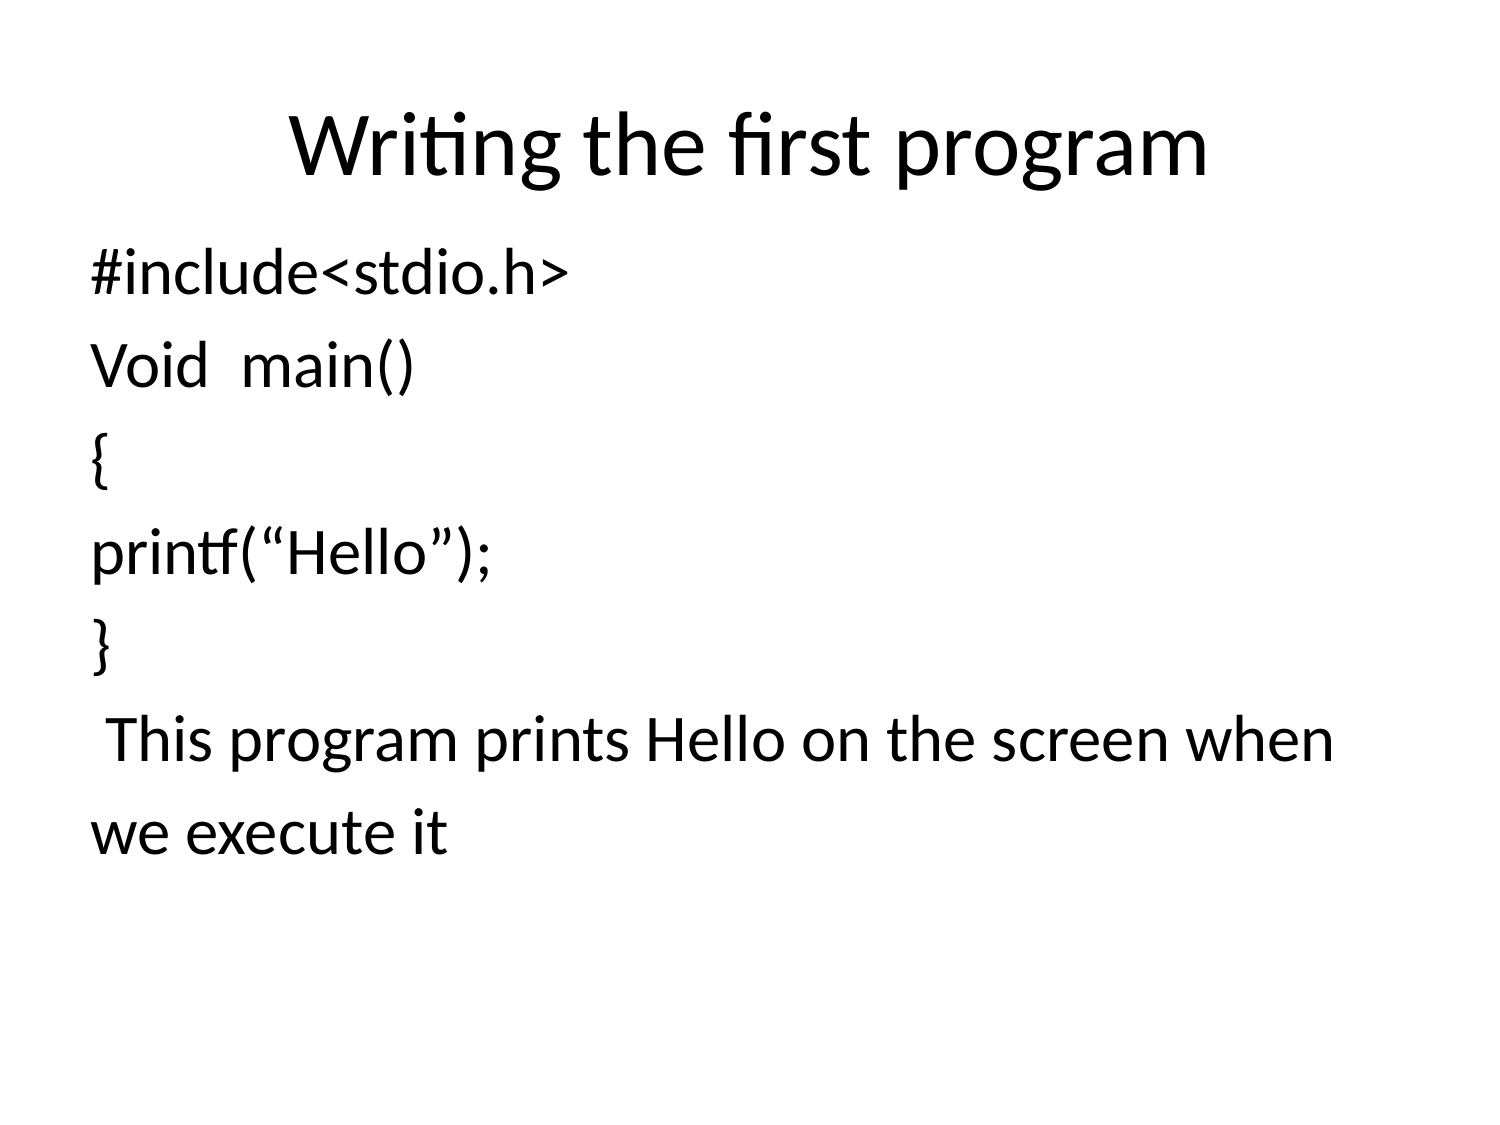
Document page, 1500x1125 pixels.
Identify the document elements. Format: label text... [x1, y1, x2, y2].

title Writing the first program [75, 45, 1425, 219]
list #include<stdio.h> Void main() { printf(“Hello”); } This program prints Hello on the screen when we execute it [75, 219, 1425, 1005]
